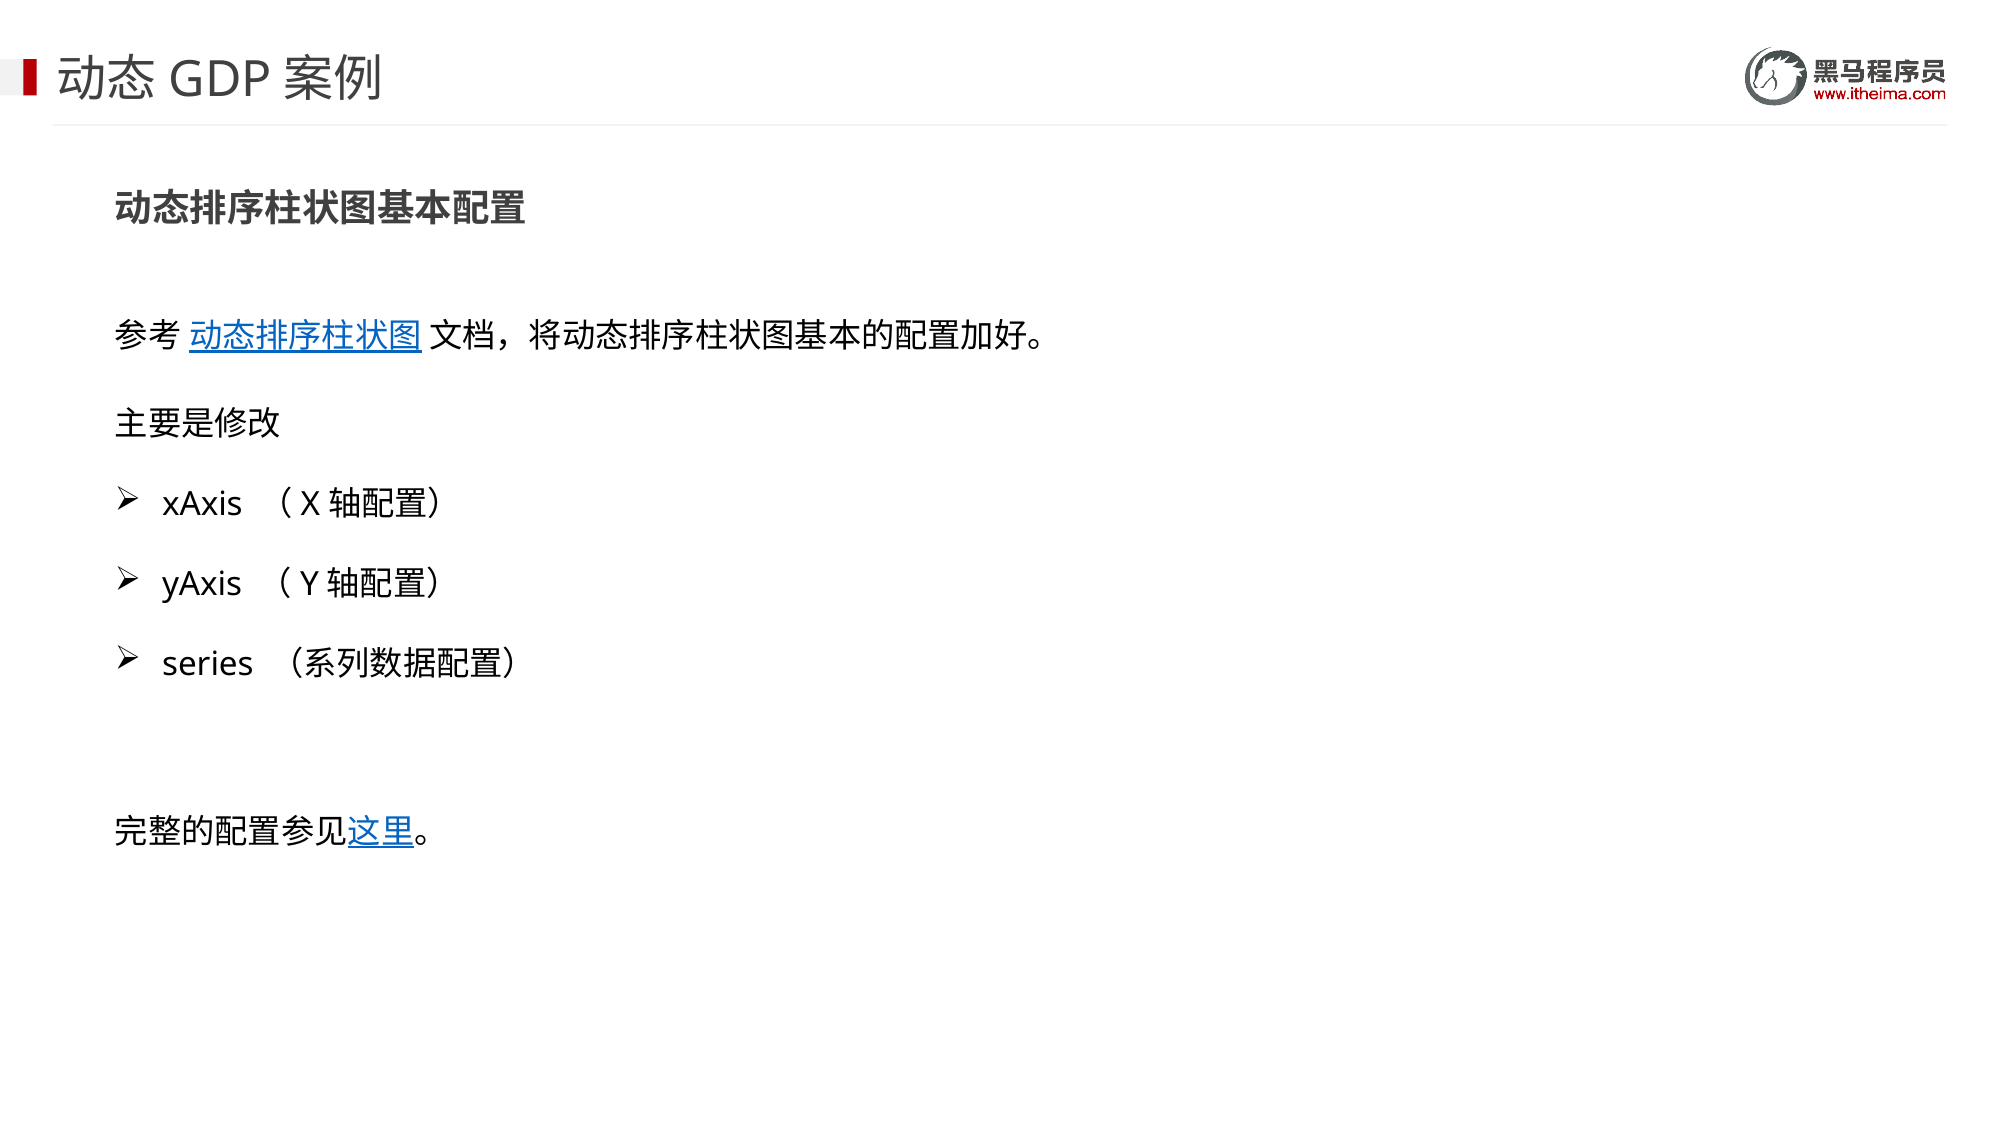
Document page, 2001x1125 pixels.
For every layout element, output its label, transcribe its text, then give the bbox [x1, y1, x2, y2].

text_box 动态排序柱状图基本配置 [99, 176, 542, 236]
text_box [0, 59, 37, 96]
text_box 动态GDP案例 [41, 39, 399, 115]
picture [1744, 46, 1946, 106]
text_box 参考 动态排序柱状图 文档，将动态排序柱状图基本的配置加好。 主要是修改 xAxis （X轴配置） yAxis （Y轴配置） series （系列数据配置） 完整的配置参见这里。 [100, 259, 1112, 866]
